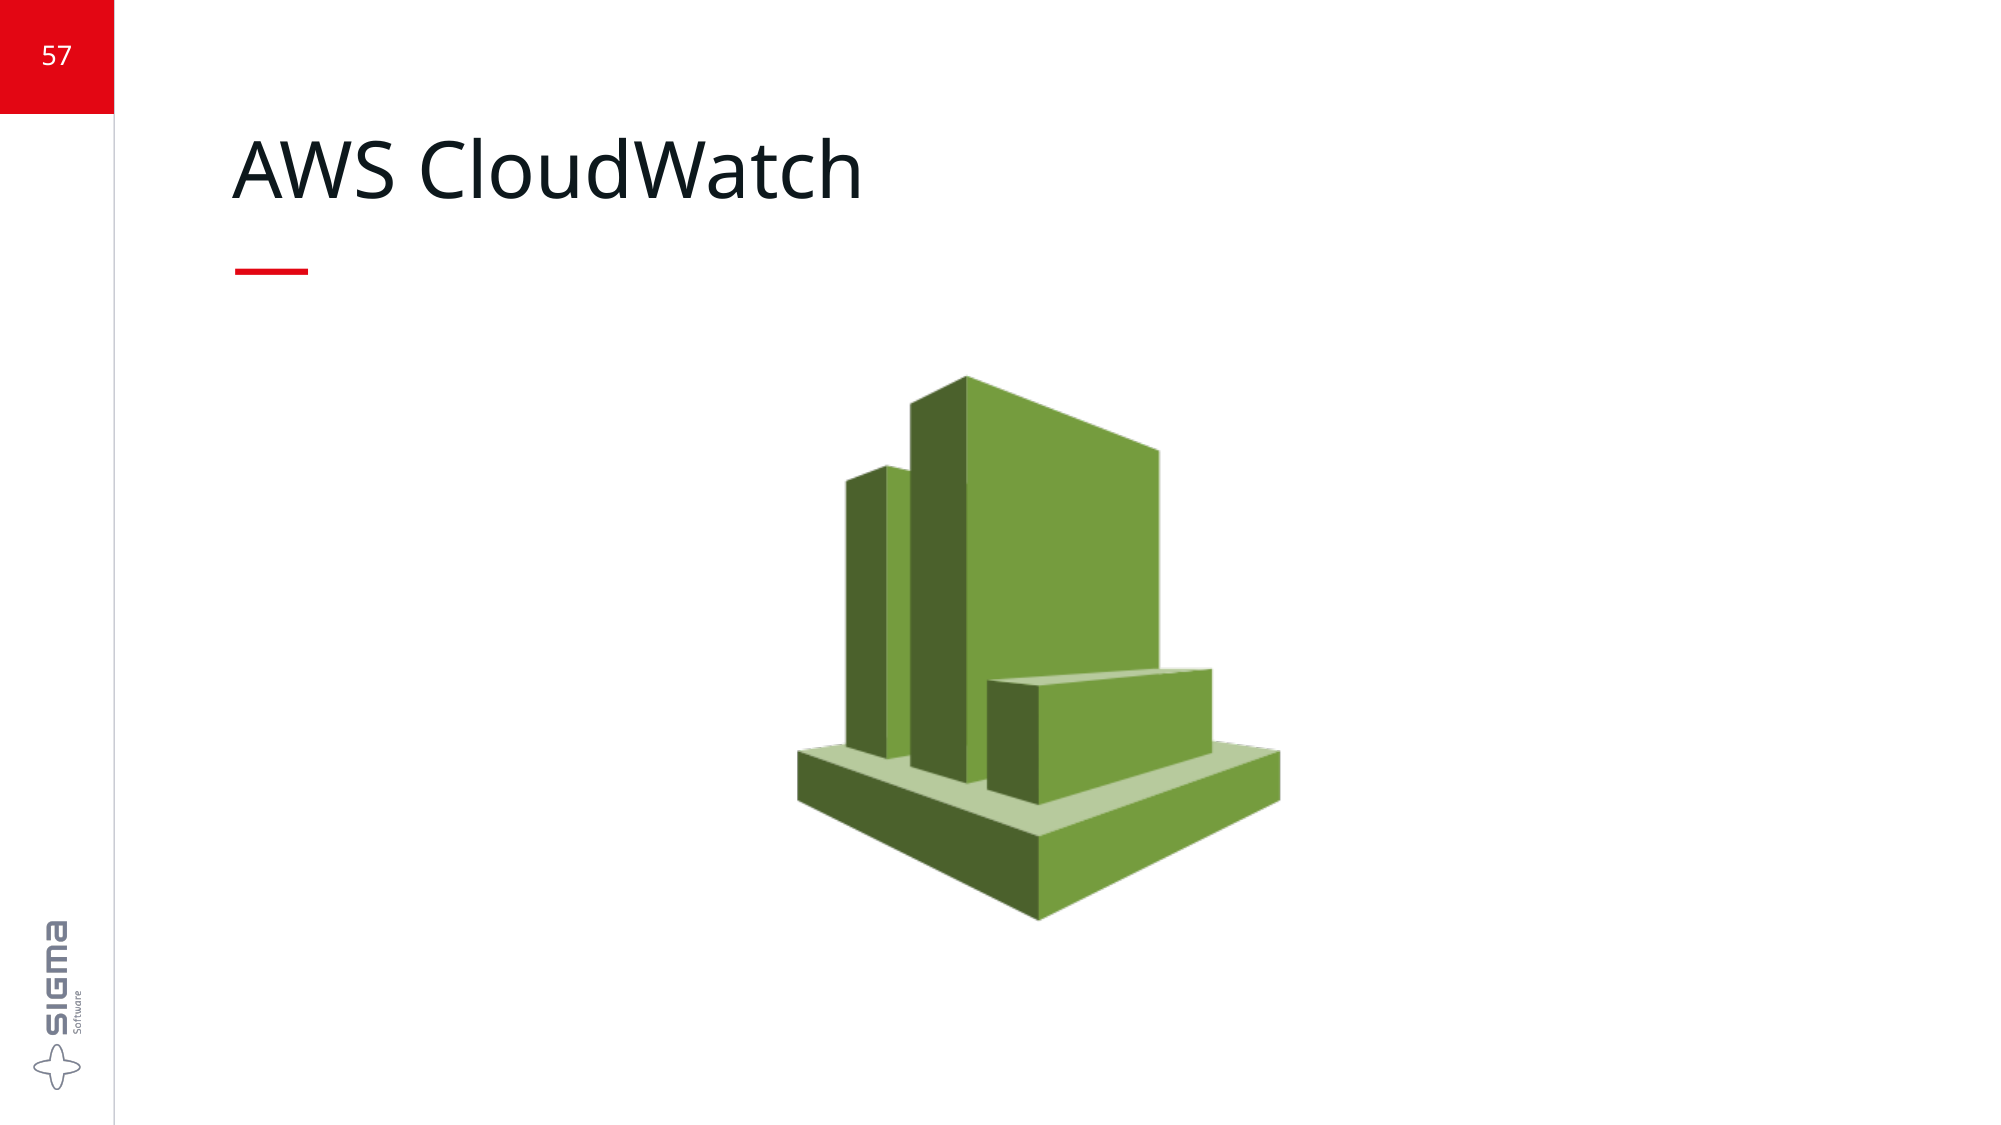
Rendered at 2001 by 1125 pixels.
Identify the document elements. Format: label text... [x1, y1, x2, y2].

slide_number 57 [0, 0, 114, 114]
picture [34, 922, 81, 1090]
picture [660, 270, 1418, 1028]
title AWS CloudWatch — [232, 119, 1886, 312]
